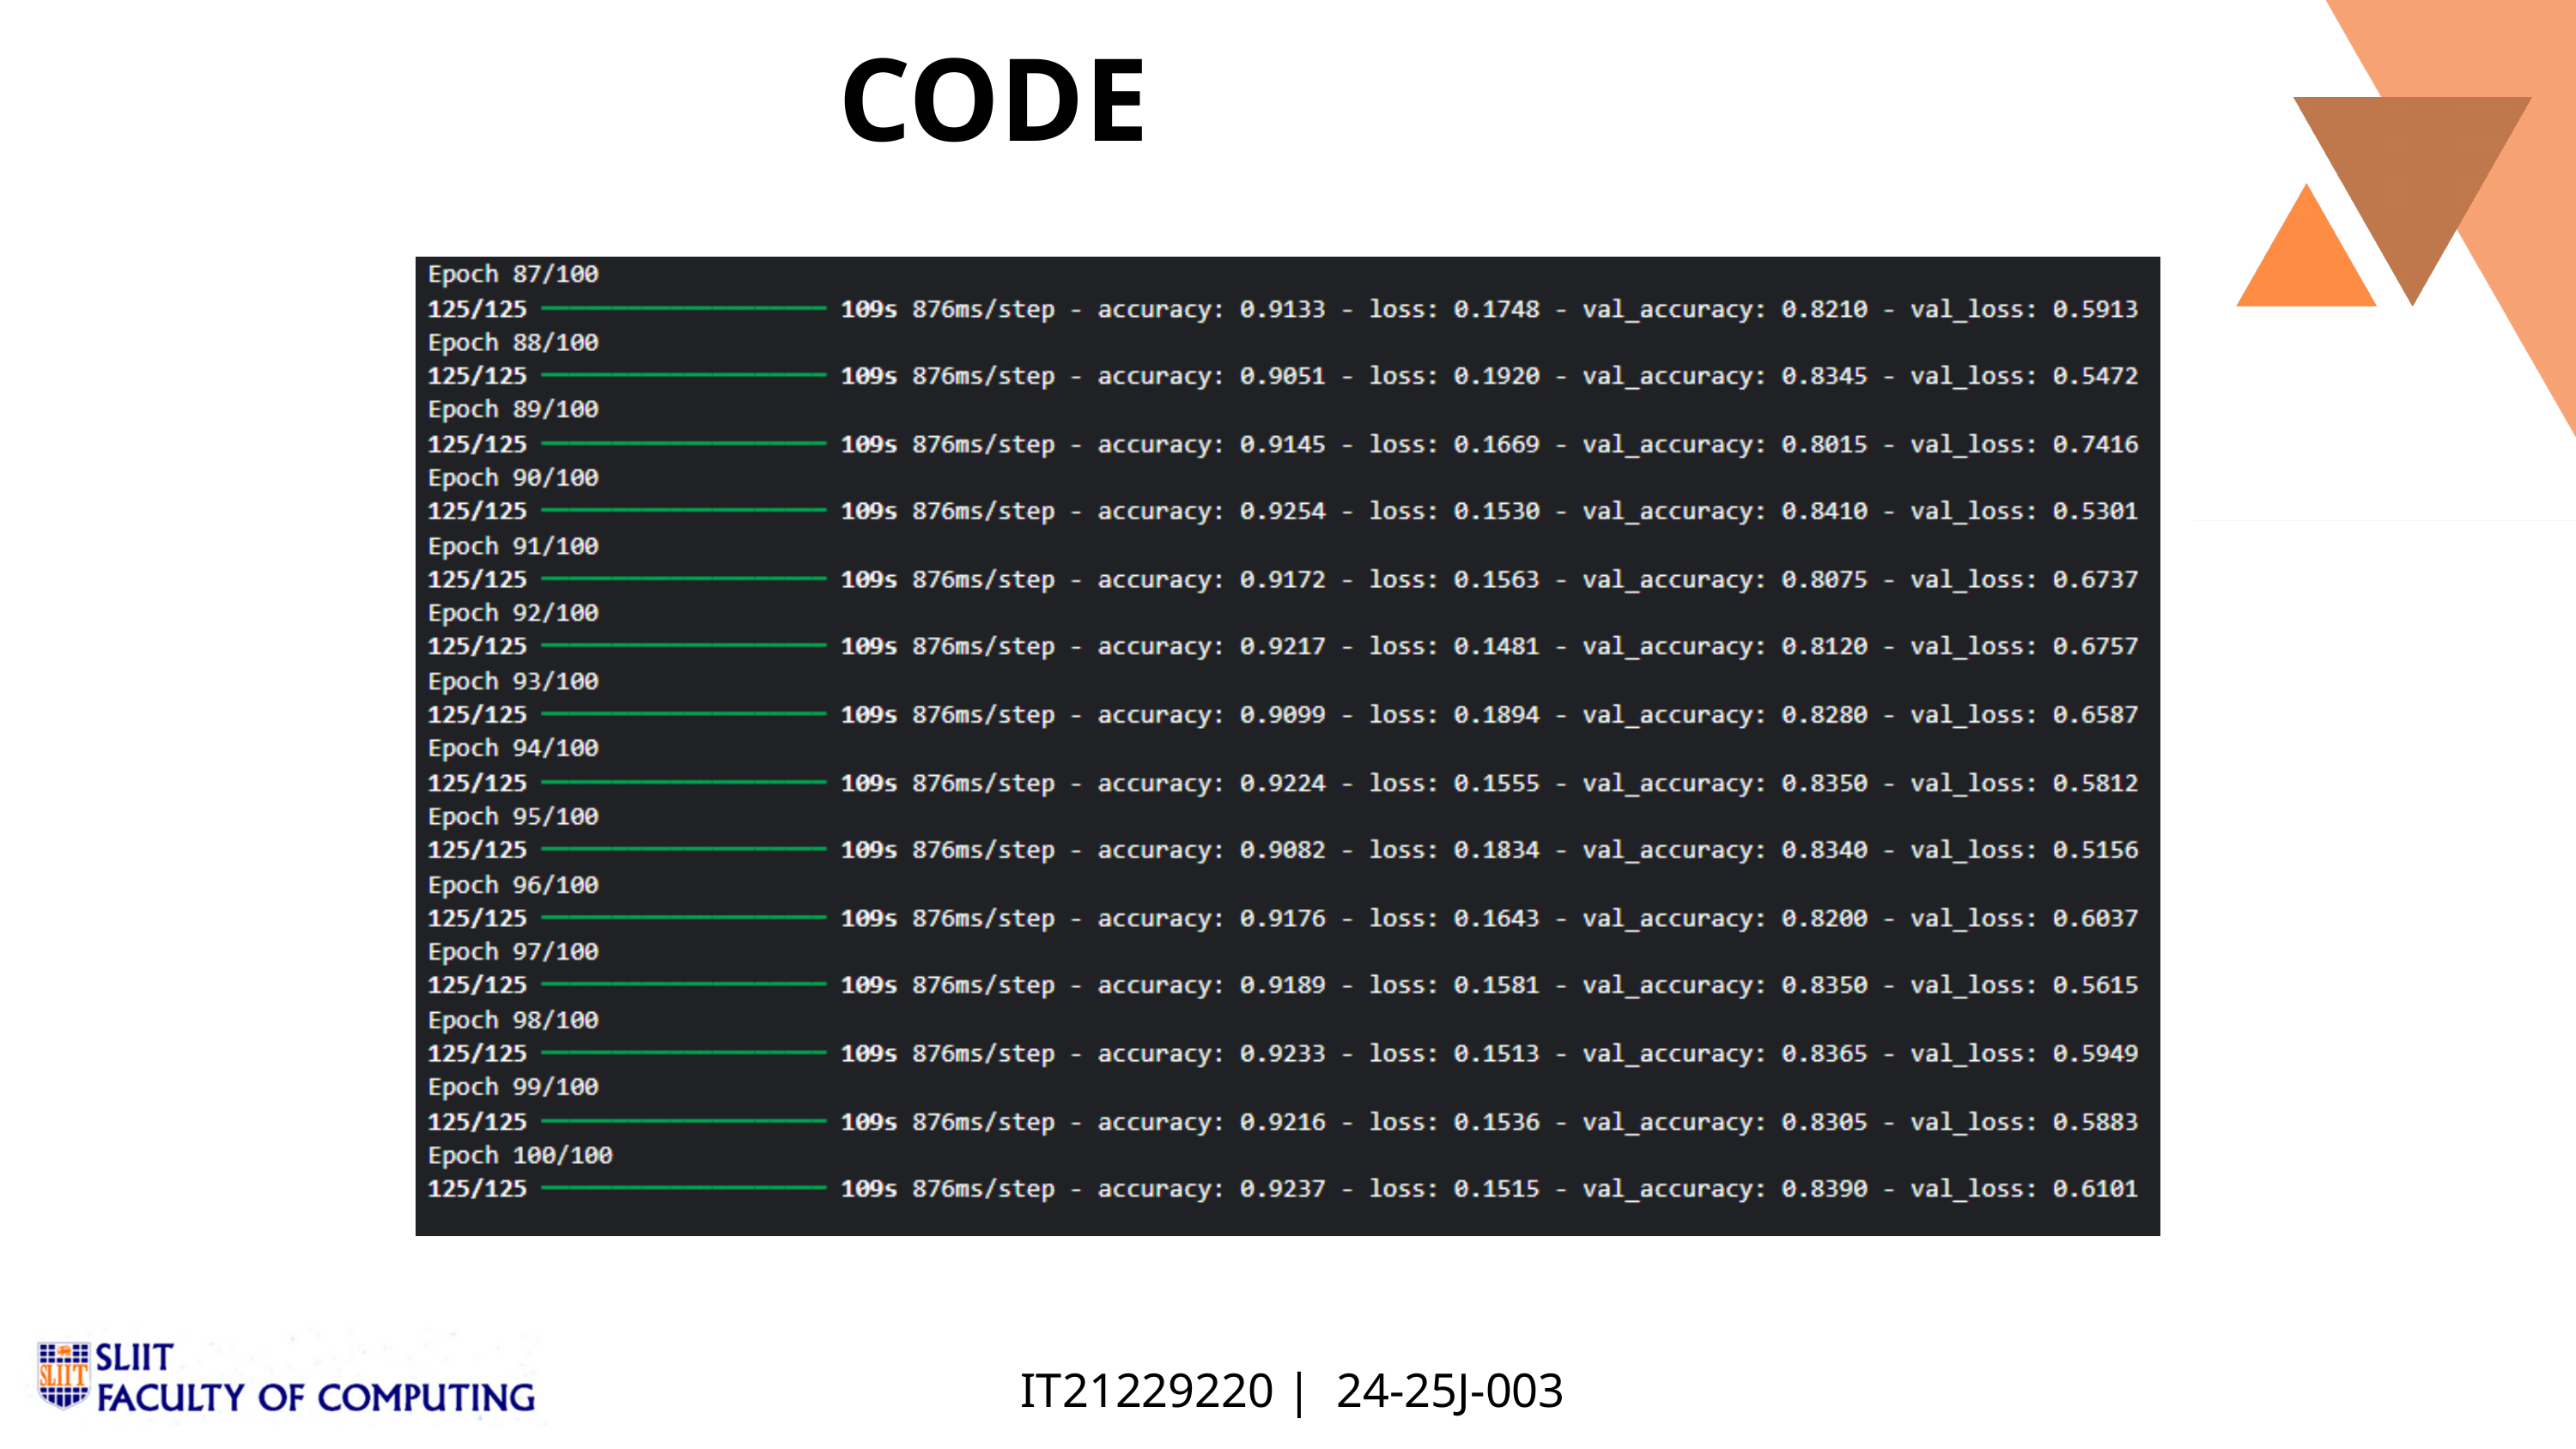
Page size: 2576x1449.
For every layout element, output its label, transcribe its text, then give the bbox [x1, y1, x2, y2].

text_box [416, 257, 2160, 1236]
text_box [2293, 97, 2533, 307]
text_box IT21229220 | 24-25J-003 [687, 1351, 1899, 1417]
text_box [2193, 0, 2576, 521]
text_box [18, 1319, 557, 1426]
text_box [2236, 183, 2377, 307]
text_box CODE [838, 27, 1738, 164]
